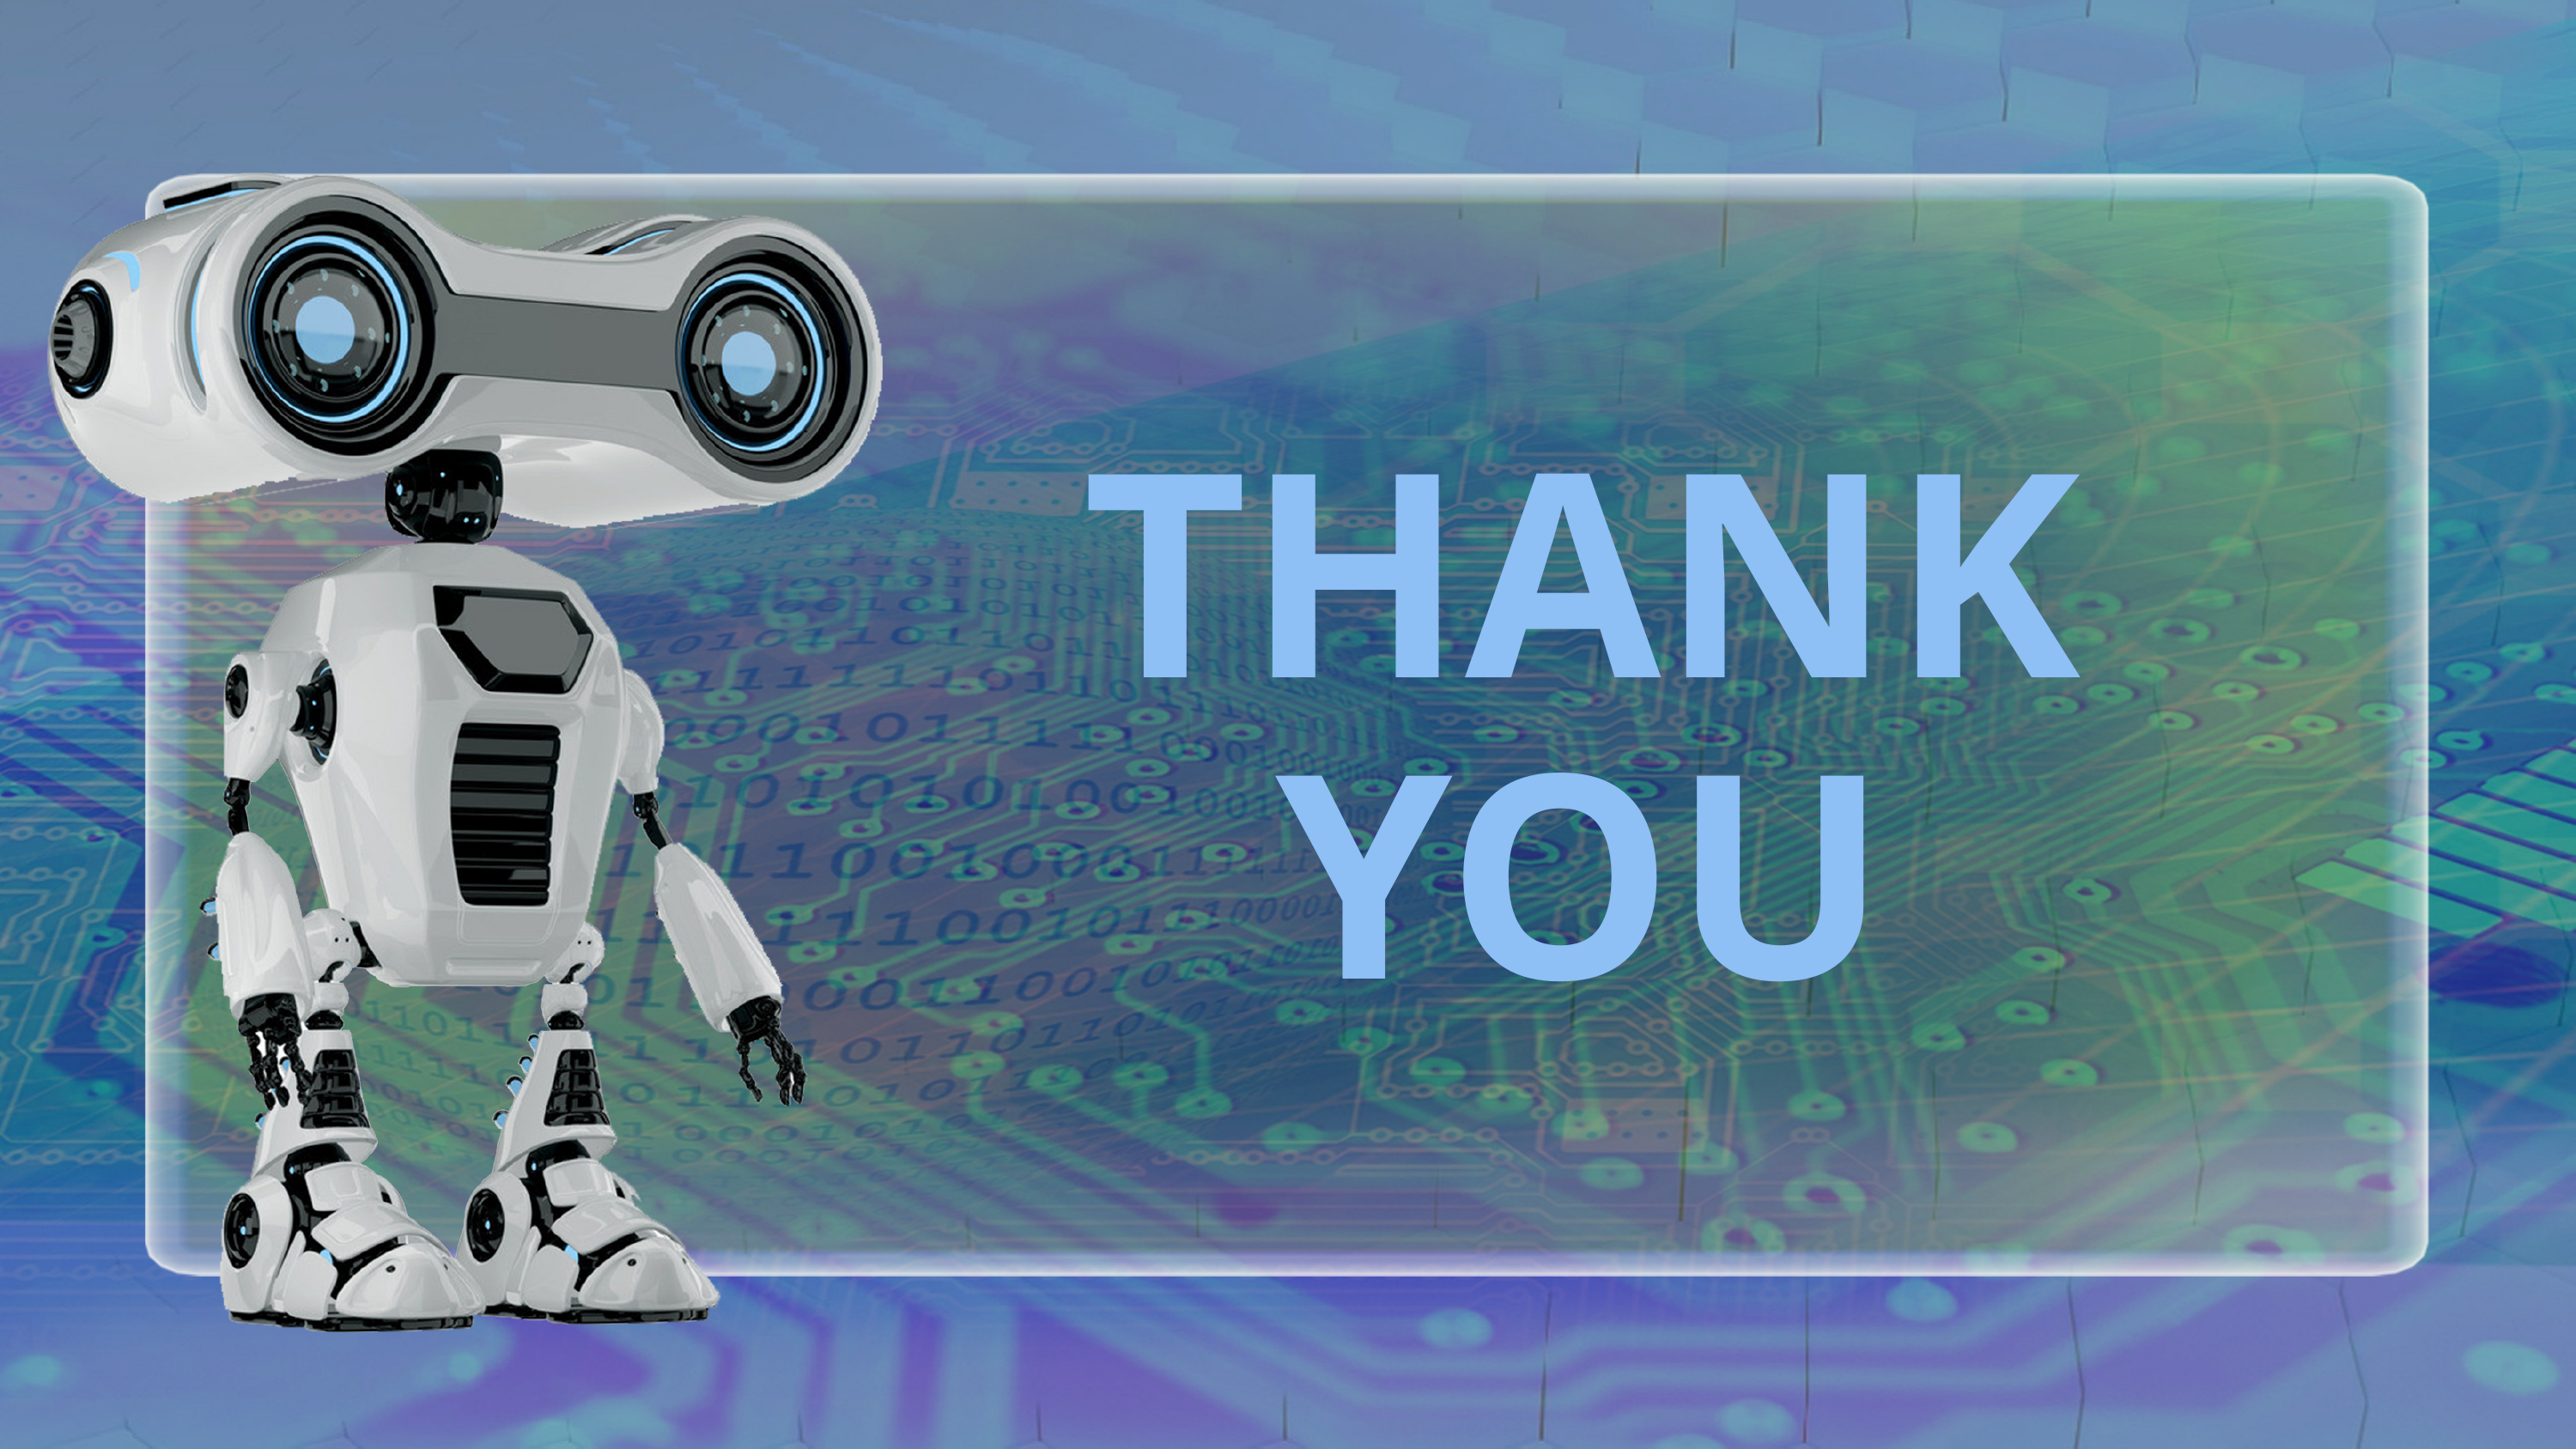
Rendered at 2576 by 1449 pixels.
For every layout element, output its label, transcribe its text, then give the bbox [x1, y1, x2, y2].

text_box THANK YOU [884, 433, 2312, 1036]
text_box [0, 0, 2576, 1449]
text_box [884, 173, 2432, 1276]
text_box [46, 173, 884, 1332]
